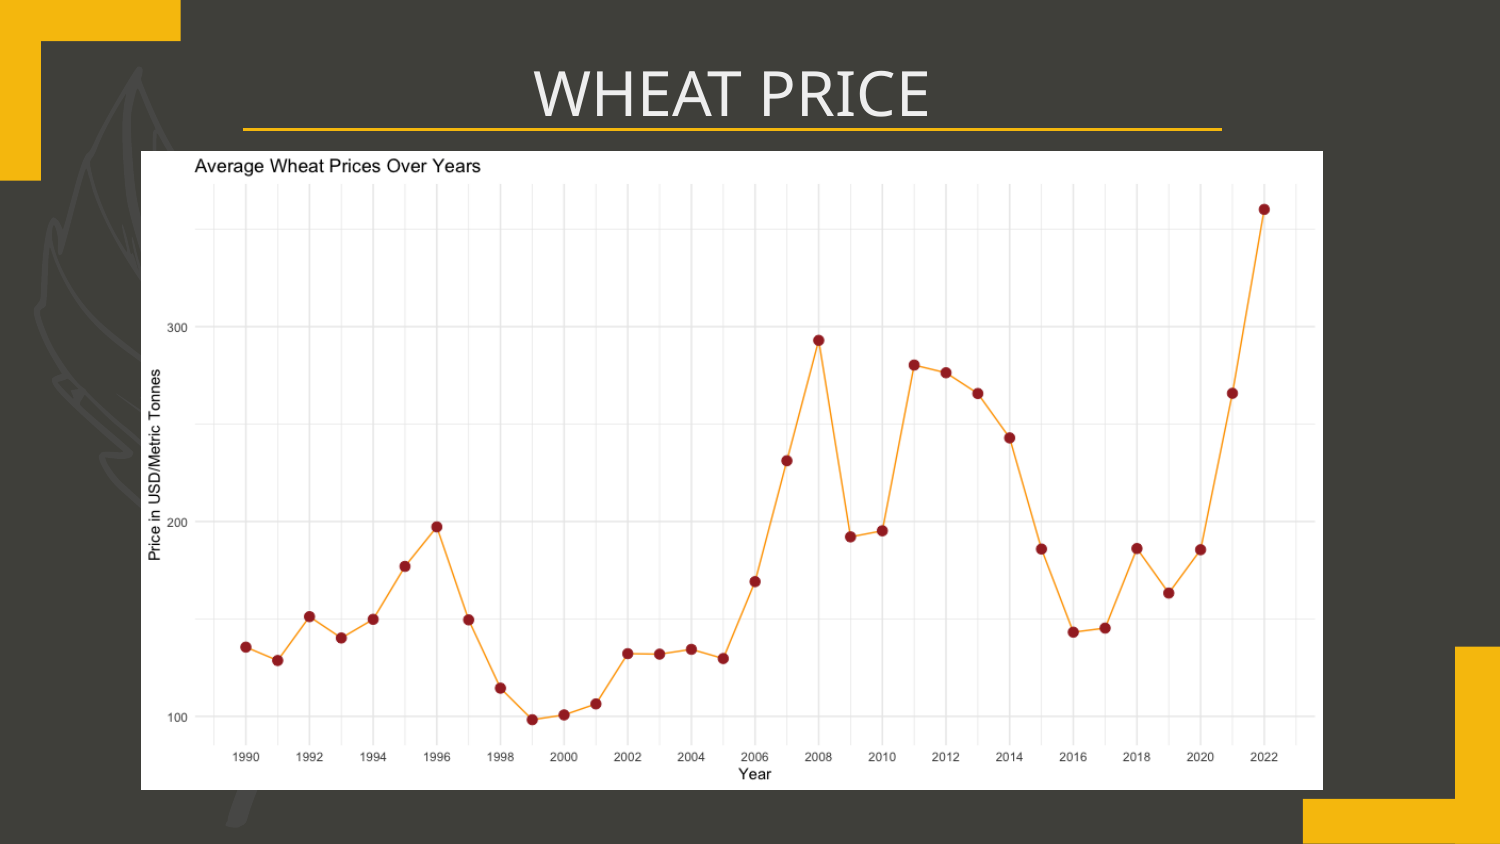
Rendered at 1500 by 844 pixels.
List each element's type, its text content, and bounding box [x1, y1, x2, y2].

picture [141, 151, 1324, 791]
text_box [1302, 646, 1500, 844]
title WHEAT PRICE [186, 41, 1303, 143]
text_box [0, 0, 181, 181]
